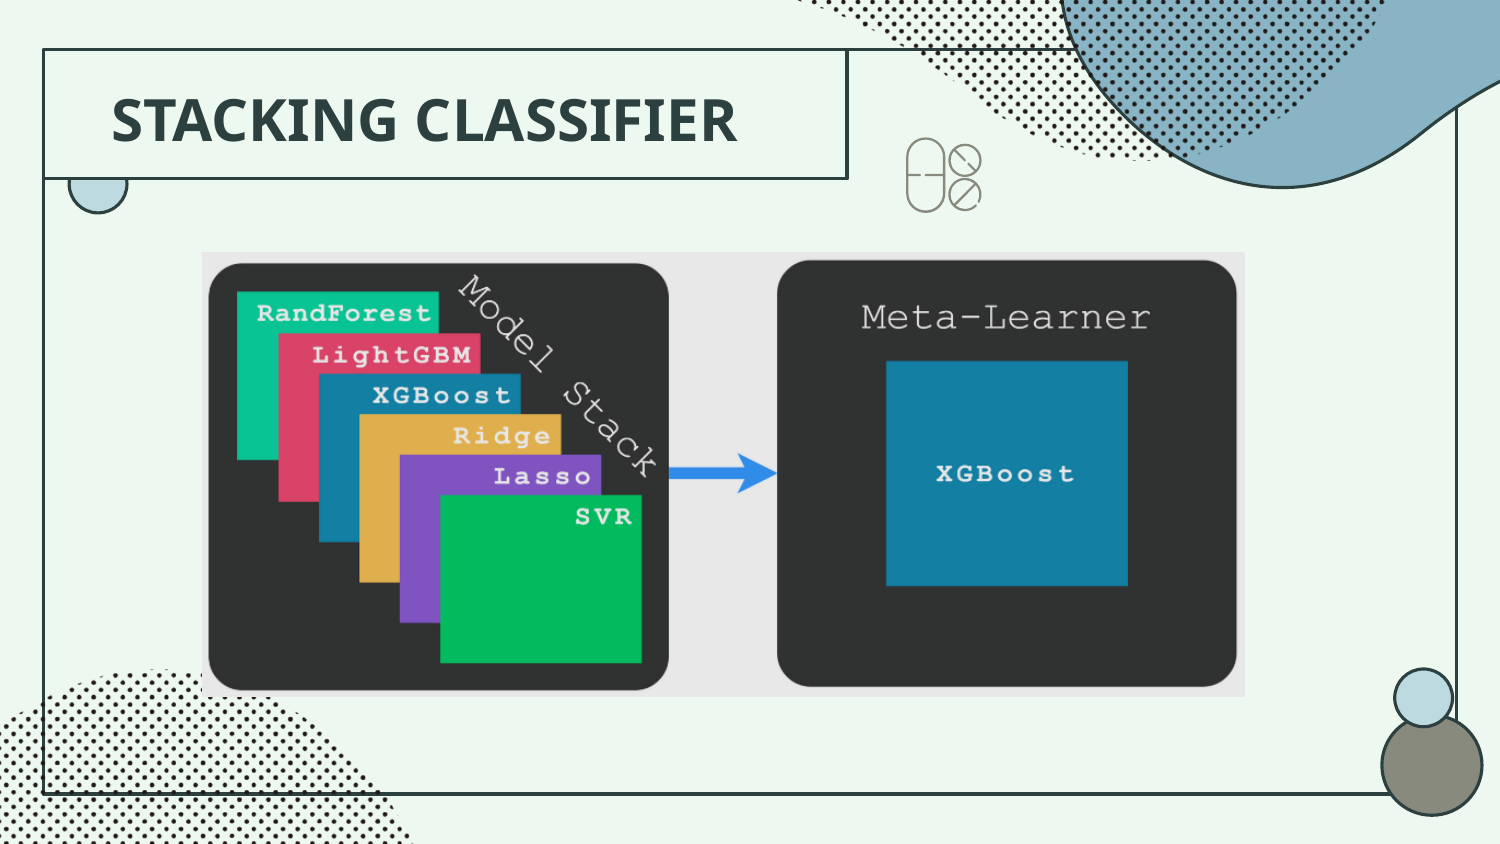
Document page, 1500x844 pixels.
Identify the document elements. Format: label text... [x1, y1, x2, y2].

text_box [905, 137, 984, 214]
title STACKING CLASSIFIER [42, 48, 849, 180]
text_box [69, 180, 127, 213]
picture [0, 252, 1245, 844]
picture [583, 0, 1425, 202]
